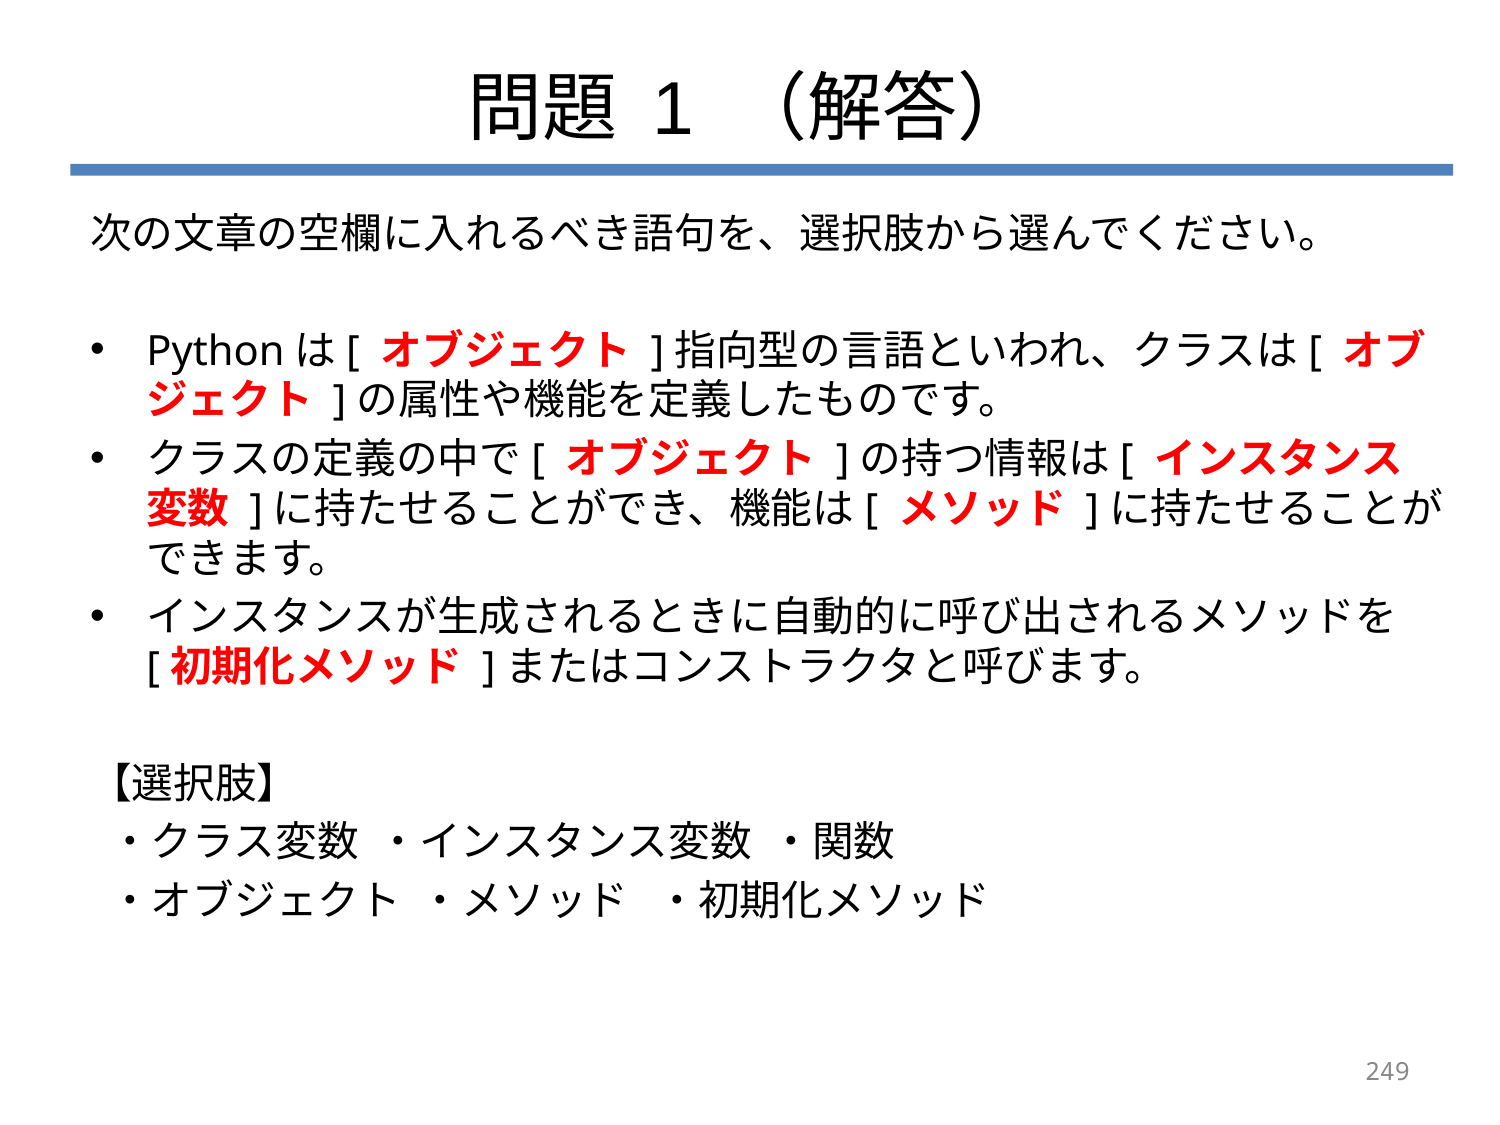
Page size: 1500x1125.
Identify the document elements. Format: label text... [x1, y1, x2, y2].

slide_number 249 [1074, 1042, 1425, 1103]
title 問題 1 （解答） [75, 45, 1425, 164]
list 次の文章の空欄に入れるべき語句を、選択肢から選んでください。 Pythonは[ オブジェクト ]指向型の言語といわれ、クラスは[ オブジェクト ]の属性や機能を定義したものです。 クラスの定義の中で[ オブジェクト ]の持つ情報は[ インスタンス変数 ]に持たせることができ、機能は[ メソッド ]に持たせることができます。 インスタンスが生成されるときに自動的に呼び出されるメソッドを [初期化メソッド ]またはコンストラクタと呼びます。 【選択肢】 ・クラス変数 ・インスタンス変数 ・関数 ・オブジェクト ・メソッド ・初期化メソッド [75, 199, 1459, 1020]
